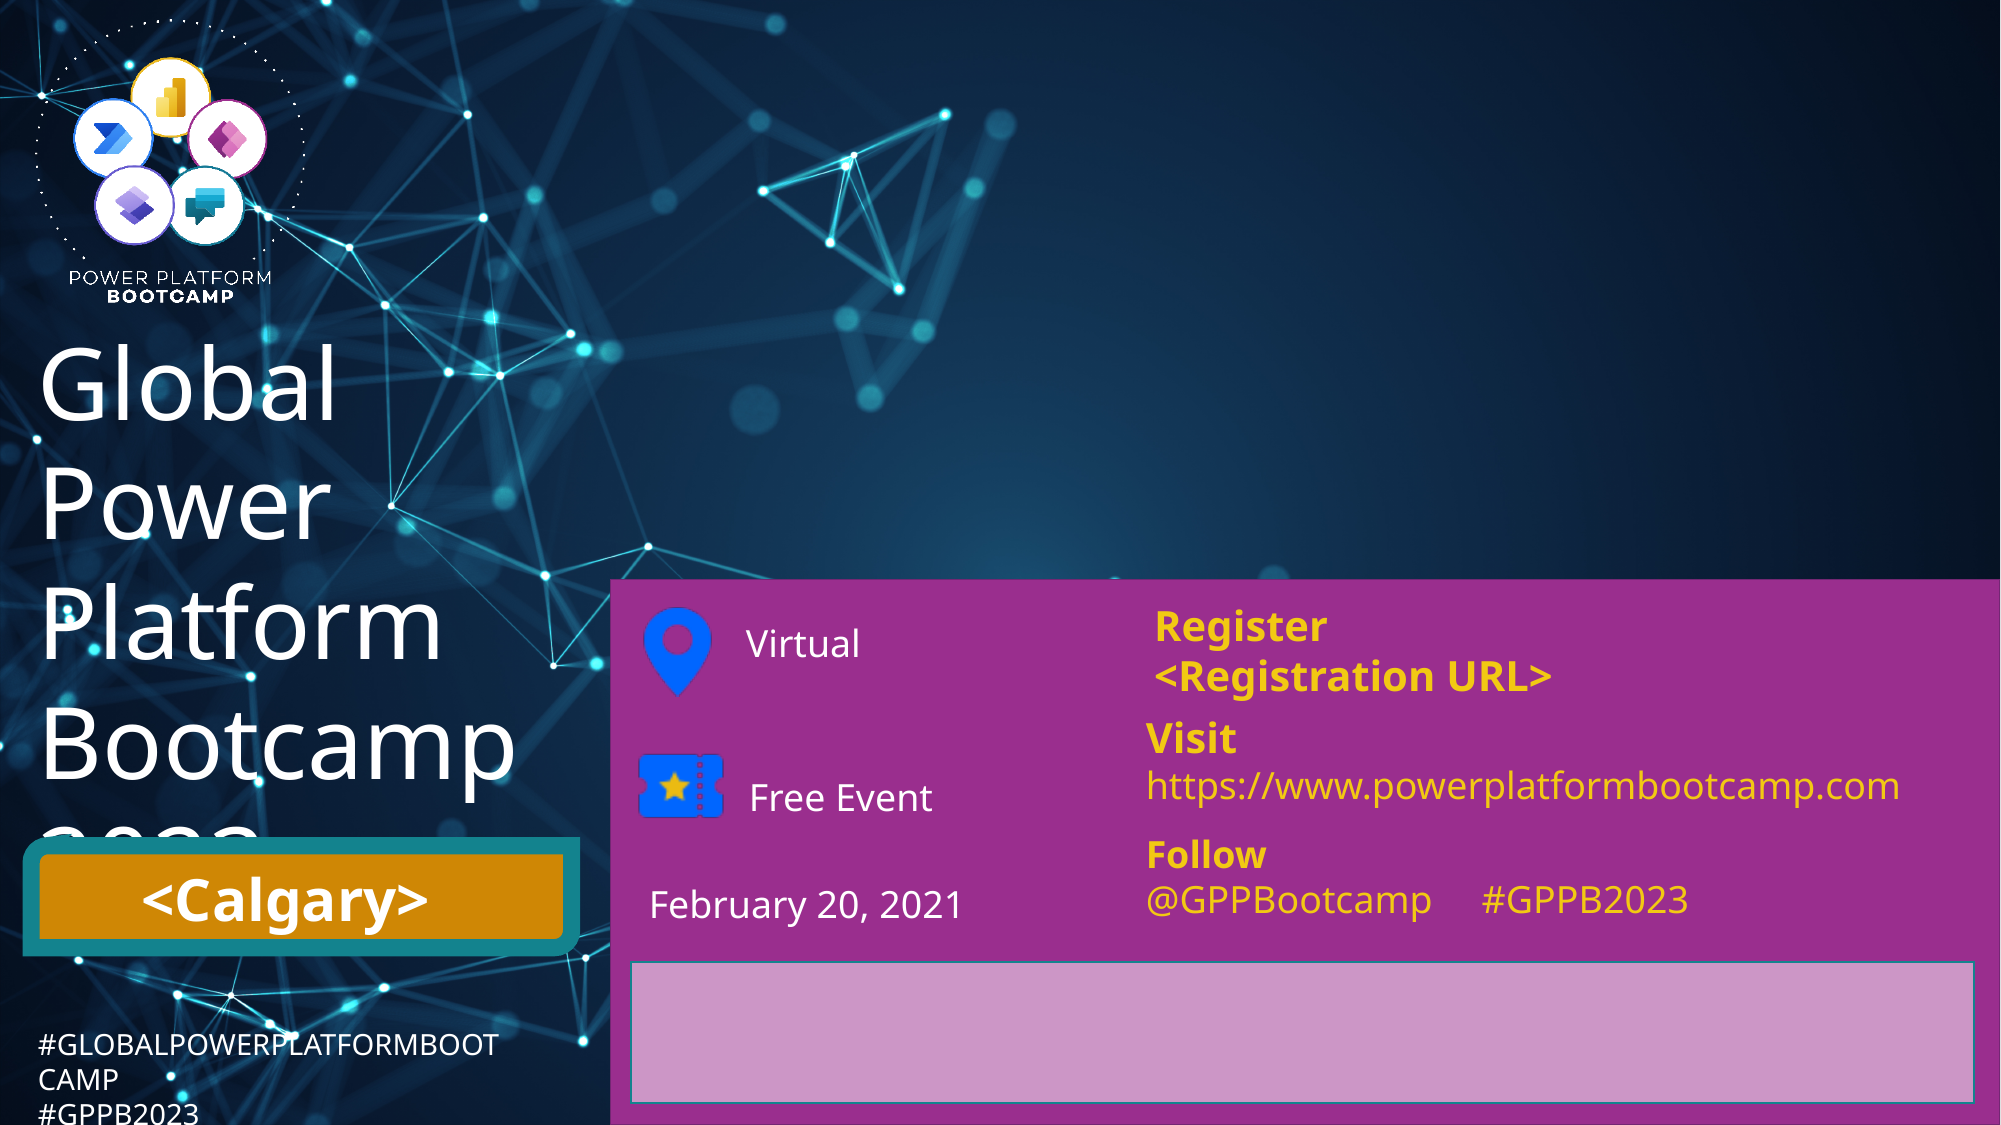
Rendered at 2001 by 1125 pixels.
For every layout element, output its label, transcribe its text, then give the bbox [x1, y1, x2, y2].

text_box February 20, 2021 [634, 873, 1043, 934]
picture [631, 736, 732, 837]
picture [83, 1106, 91, 1115]
picture [0, 0, 2001, 1125]
picture [118, 1115, 128, 1123]
picture [100, 1106, 108, 1115]
picture [153, 1106, 162, 1123]
text_box Register <Registration URL> [1139, 592, 1962, 708]
list <Calgary> [45, 864, 527, 929]
picture [633, 606, 723, 697]
picture [118, 1106, 127, 1113]
